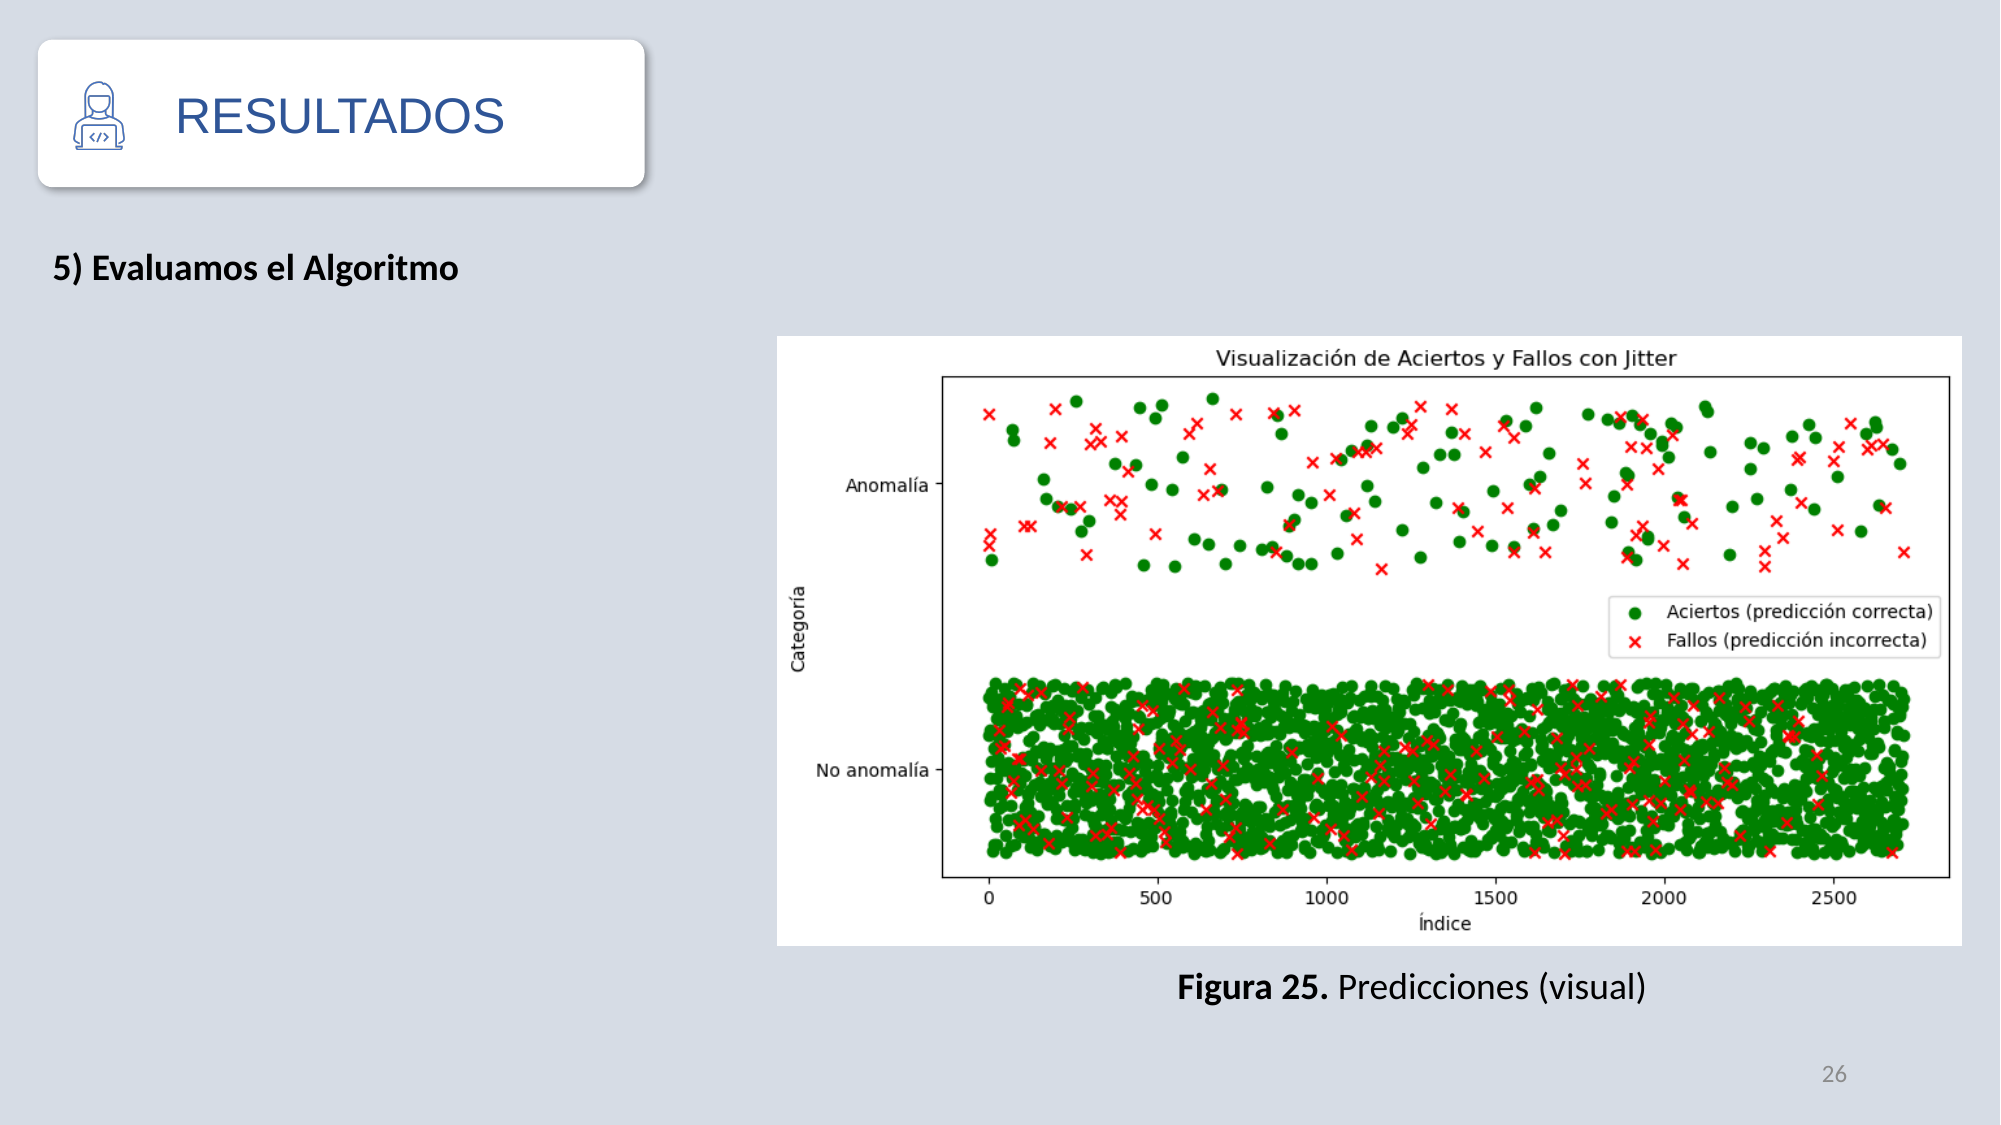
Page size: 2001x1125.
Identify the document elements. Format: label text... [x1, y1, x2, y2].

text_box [159, 39, 840, 187]
text_box [37, 39, 632, 188]
text_box Figura 25. Predicciones (visual) [1136, 954, 1689, 1015]
slide_number 26 [1412, 1042, 1863, 1103]
text_box [59, 74, 138, 152]
picture [777, 336, 1962, 947]
text_box 5) Evaluamos el Algoritmo [37, 235, 496, 296]
